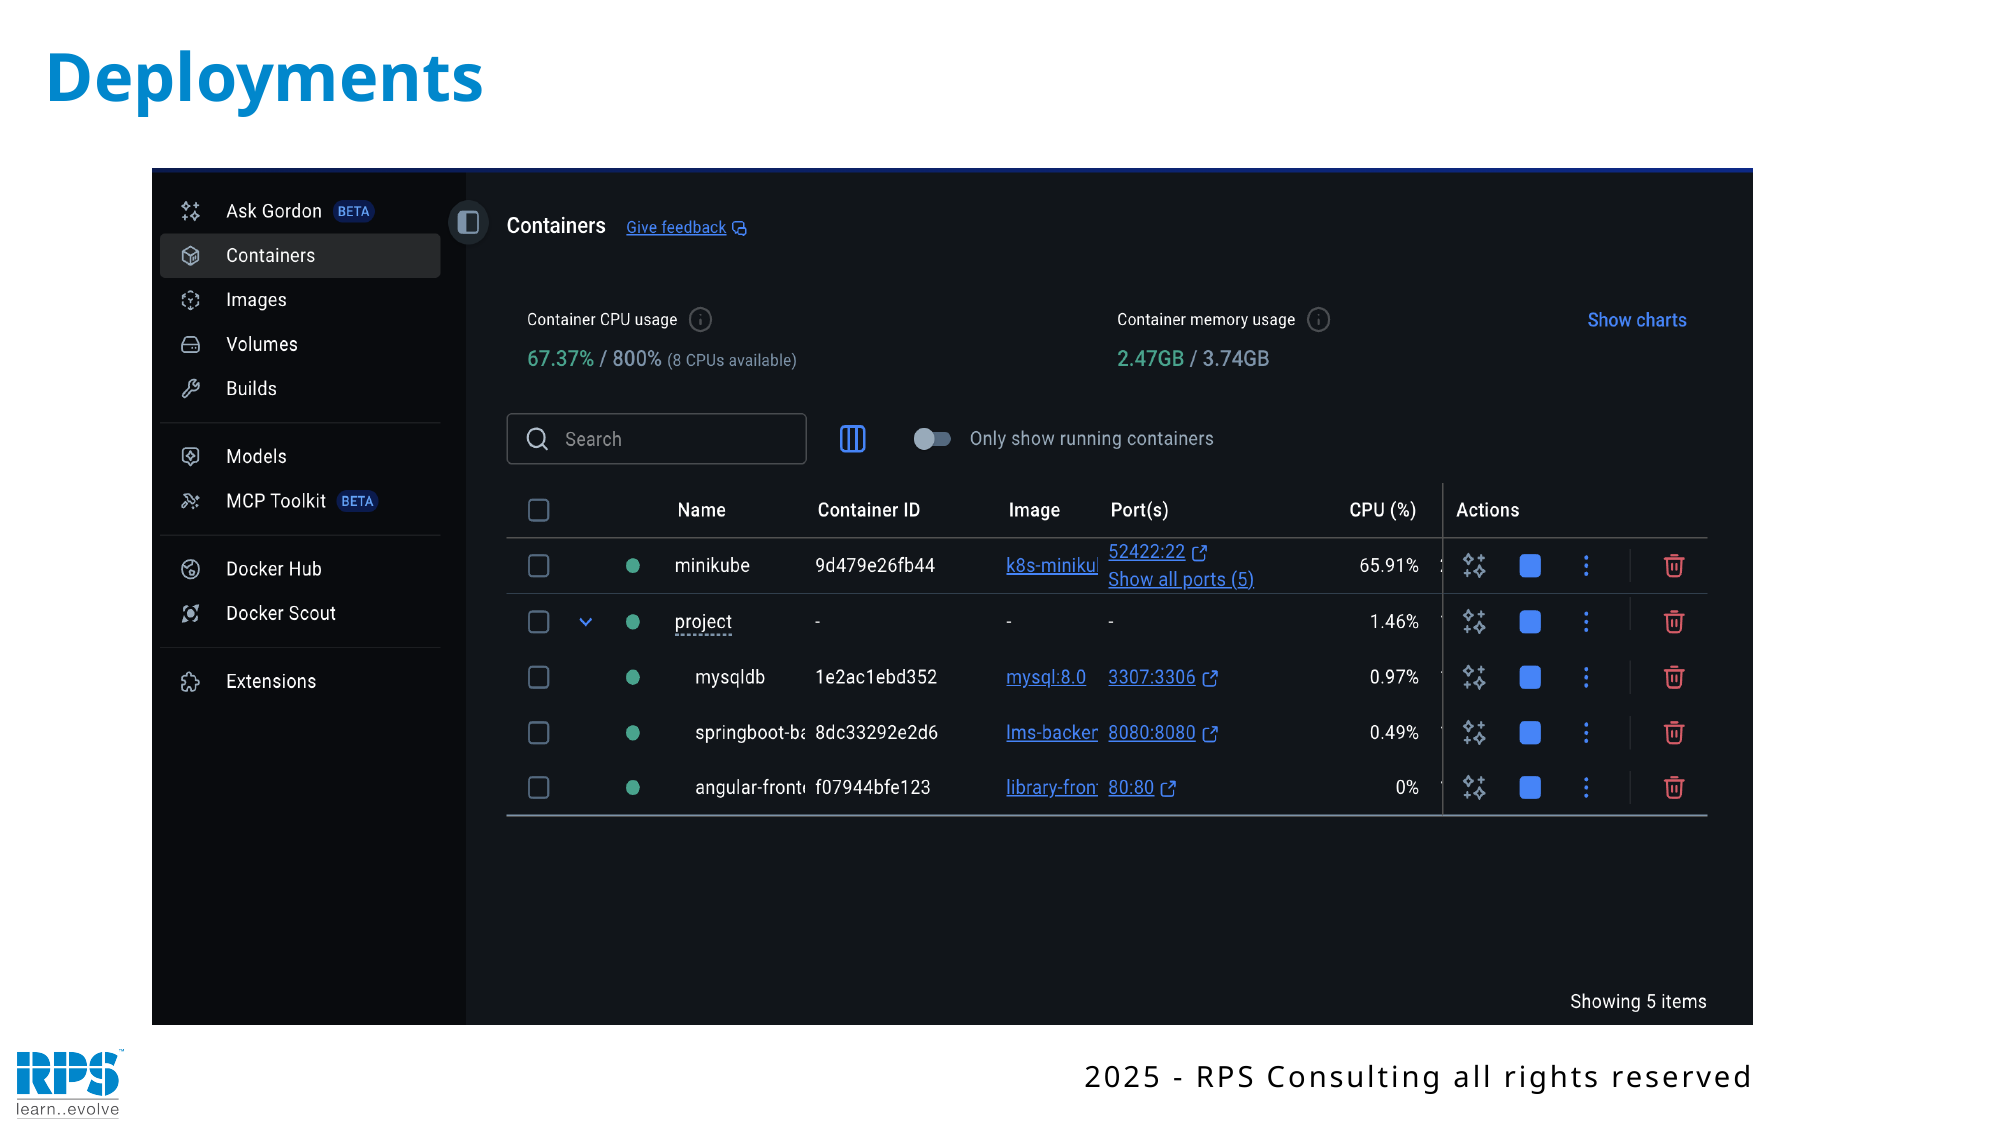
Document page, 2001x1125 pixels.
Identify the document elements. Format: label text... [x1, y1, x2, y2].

slide_number [1412, 1042, 1863, 1103]
picture [17, 1048, 125, 1120]
text_box 2025 - RPS Consulting all rights reserved [725, 1052, 1412, 1094]
picture [151, 168, 1753, 1025]
text_box Deployments [44, 34, 1703, 115]
